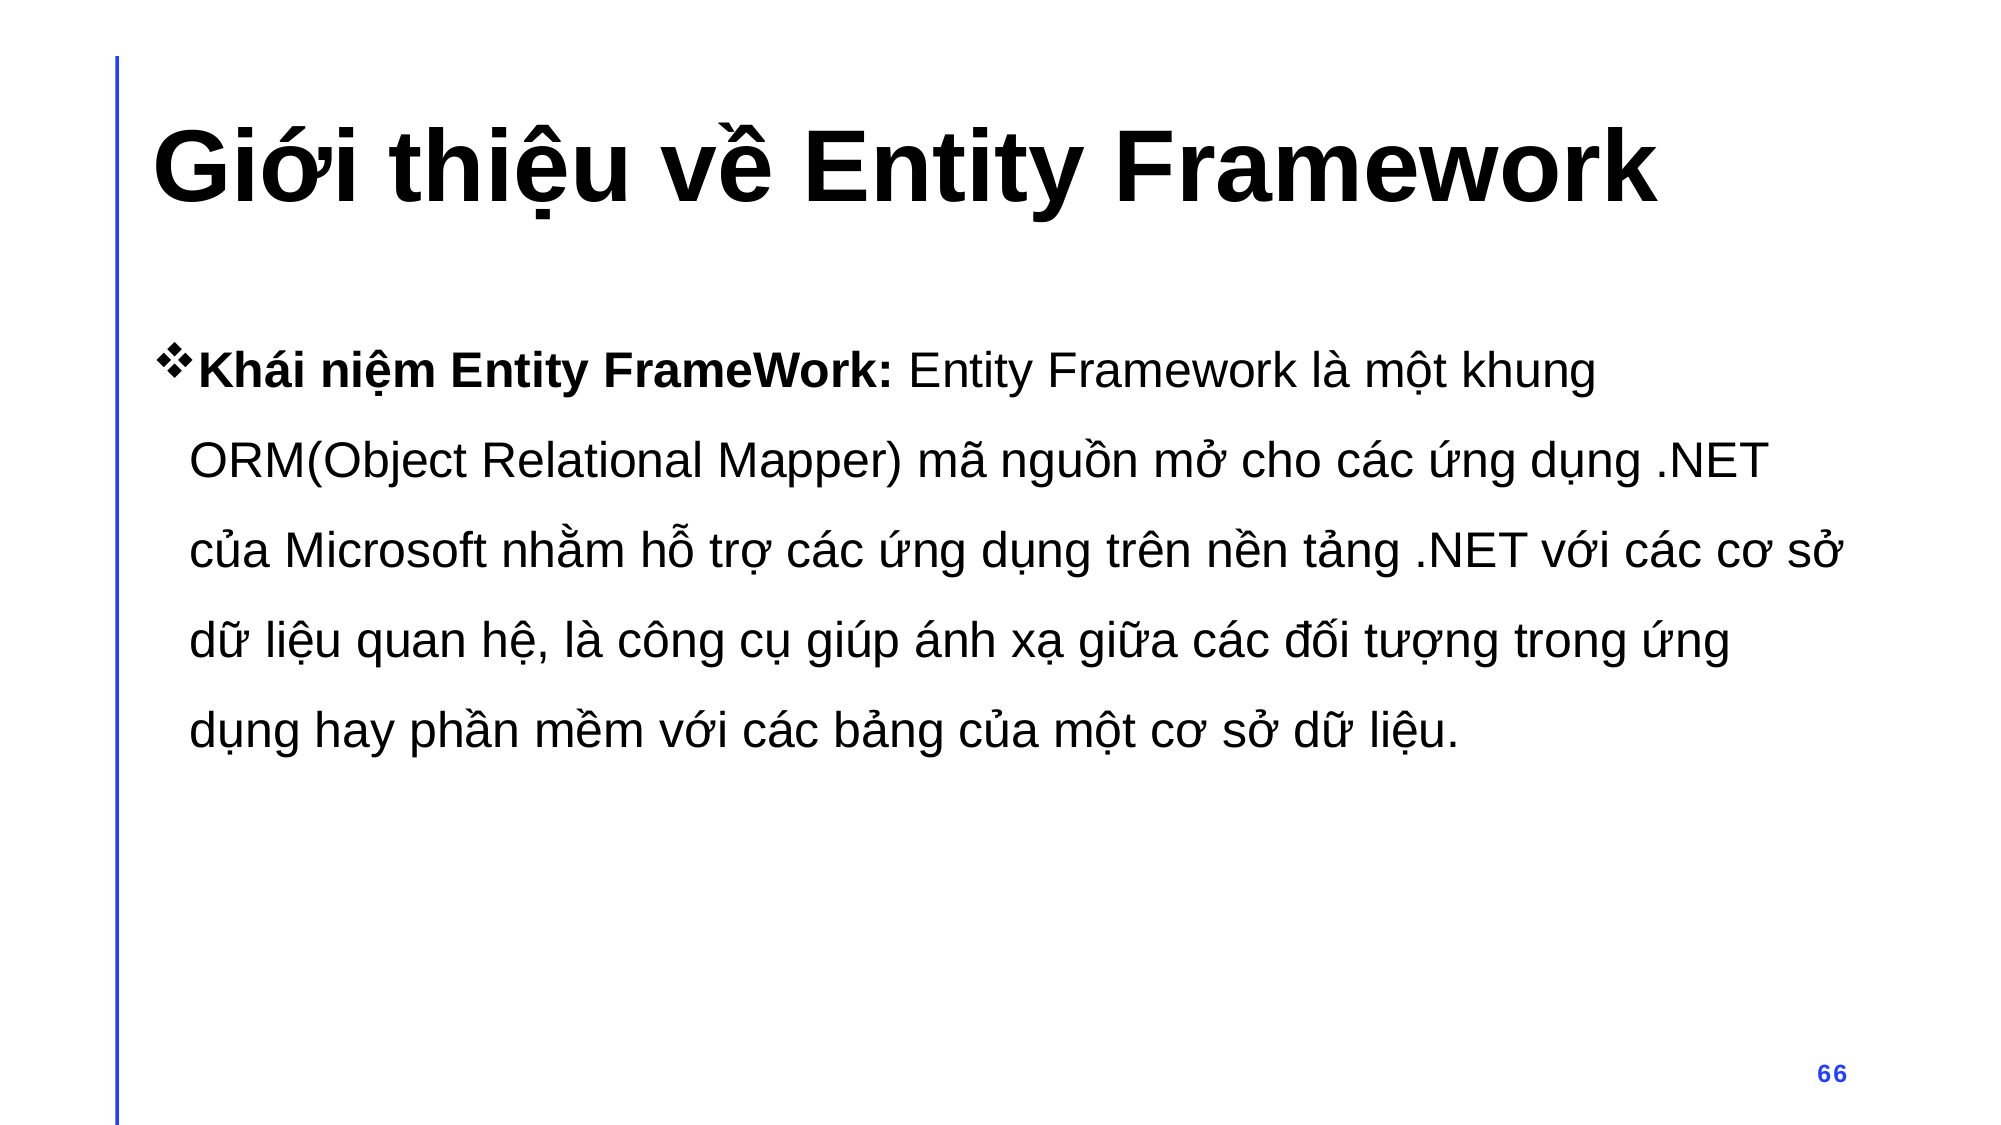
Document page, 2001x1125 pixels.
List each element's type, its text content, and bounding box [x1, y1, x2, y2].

slide_number 66 [1412, 1042, 1863, 1103]
title Giới thiệu về Entity Framework [137, 59, 1863, 278]
list Khái niệm Entity FrameWork: Entity Framework là một khung ORM(Object Relational Mapper) mã nguồn mở cho các ứng dụng .NET của Microsoft nhằm hỗ trợ các ứng dụng trên nền tảng .NET với các cơ sở dữ liệu quan hệ, là công cụ giúp ánh xạ giữa các đối tượng trong ứng dụng hay phần mềm với các bảng của một cơ sở dữ liệu. [137, 299, 1863, 1014]
